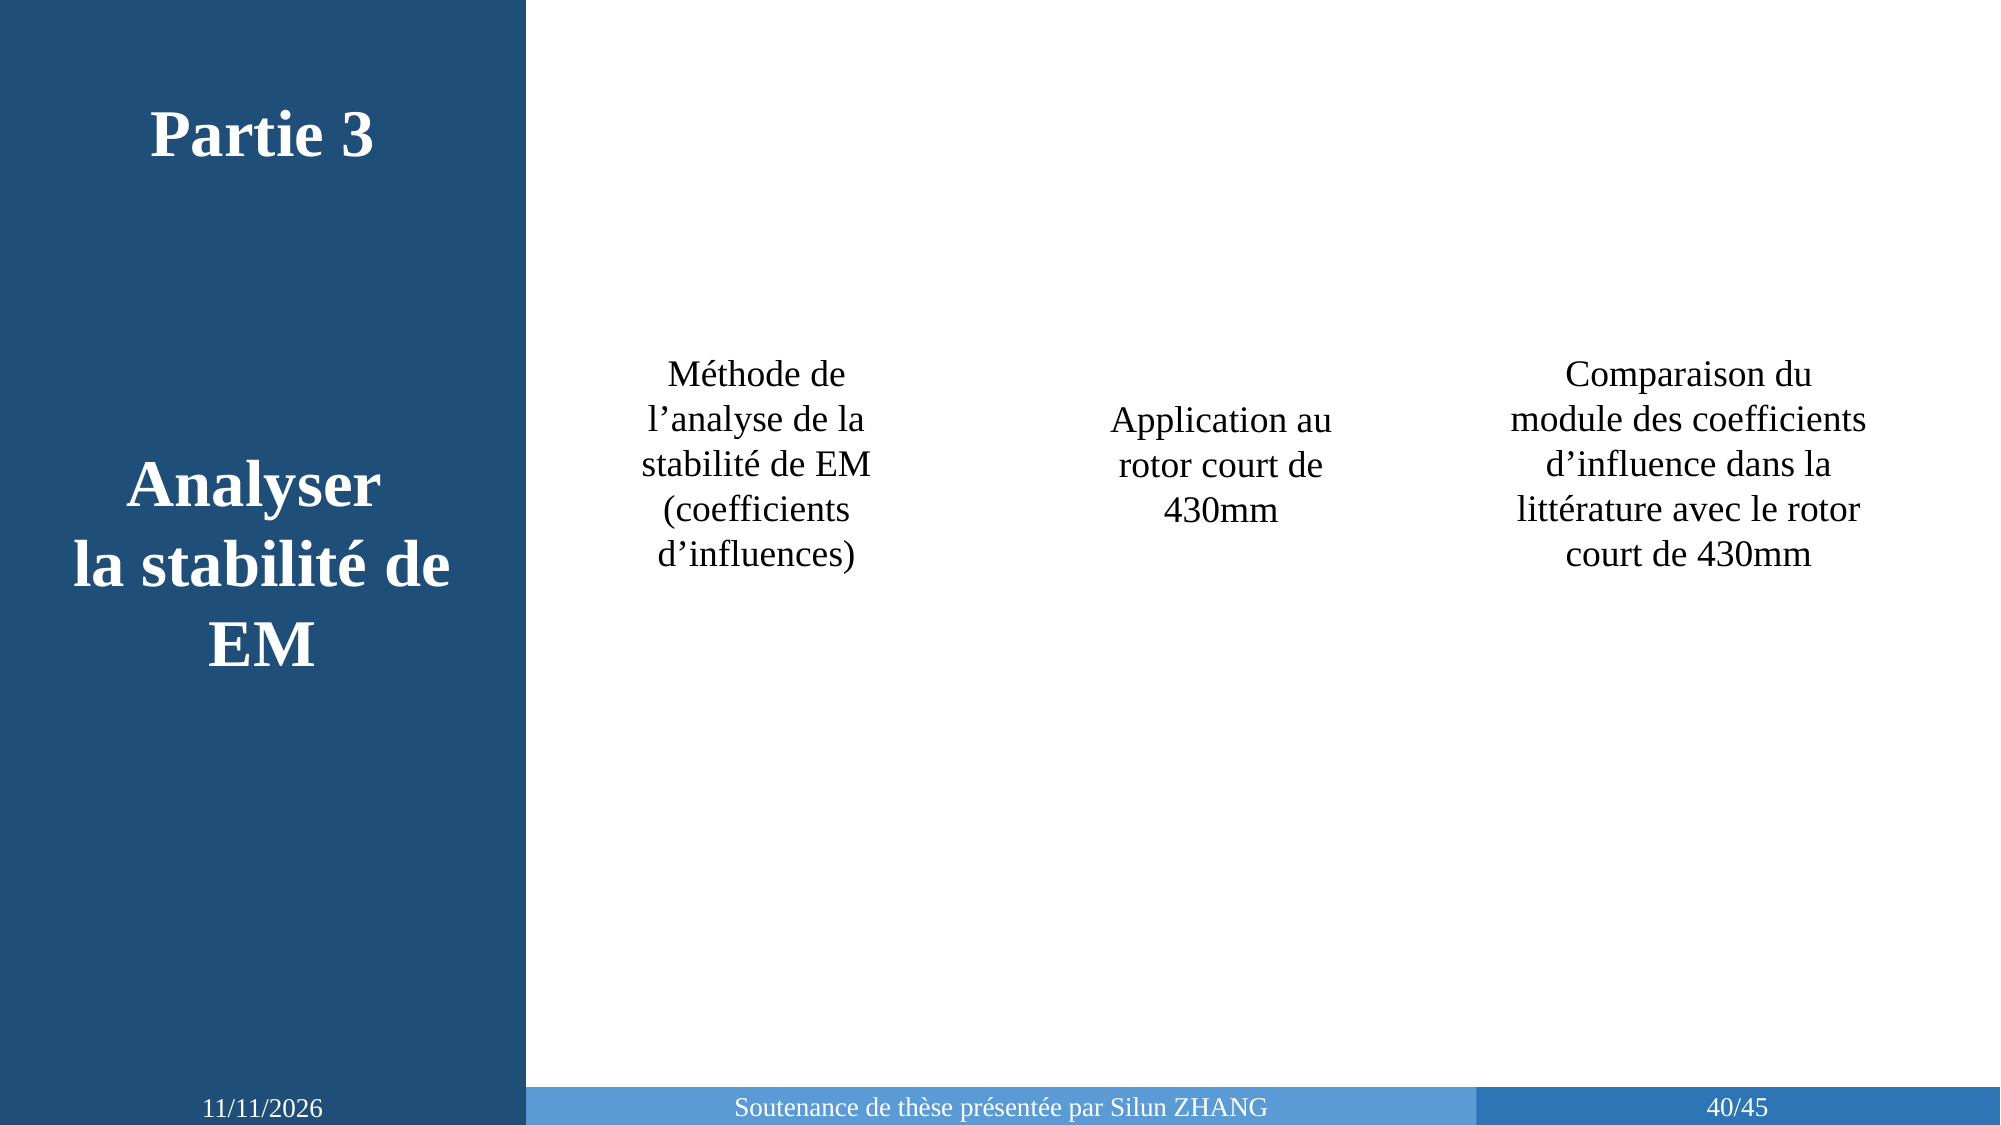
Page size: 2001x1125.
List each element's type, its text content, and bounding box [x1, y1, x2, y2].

footer Soutenance de thèse présentée par Silun ZHANG [526, 1087, 1477, 1125]
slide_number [0, 1087, 525, 1125]
text_box Comparaison du module des coefficients d’influence dans la littérature avec le rotor court de 430mm [1490, 341, 1888, 582]
text_box Analyser la stabilité de EM [10, 432, 515, 688]
text_box Partie 3 [135, 82, 390, 178]
text_box Application au rotor court de 430mm [1042, 387, 1400, 537]
text_box [0, 0, 526, 1125]
text_box Méthode de l’analyse de la stabilité de EM (coefficients d’influences) [607, 341, 907, 582]
slide_number 40/45 [1477, 1087, 2000, 1125]
